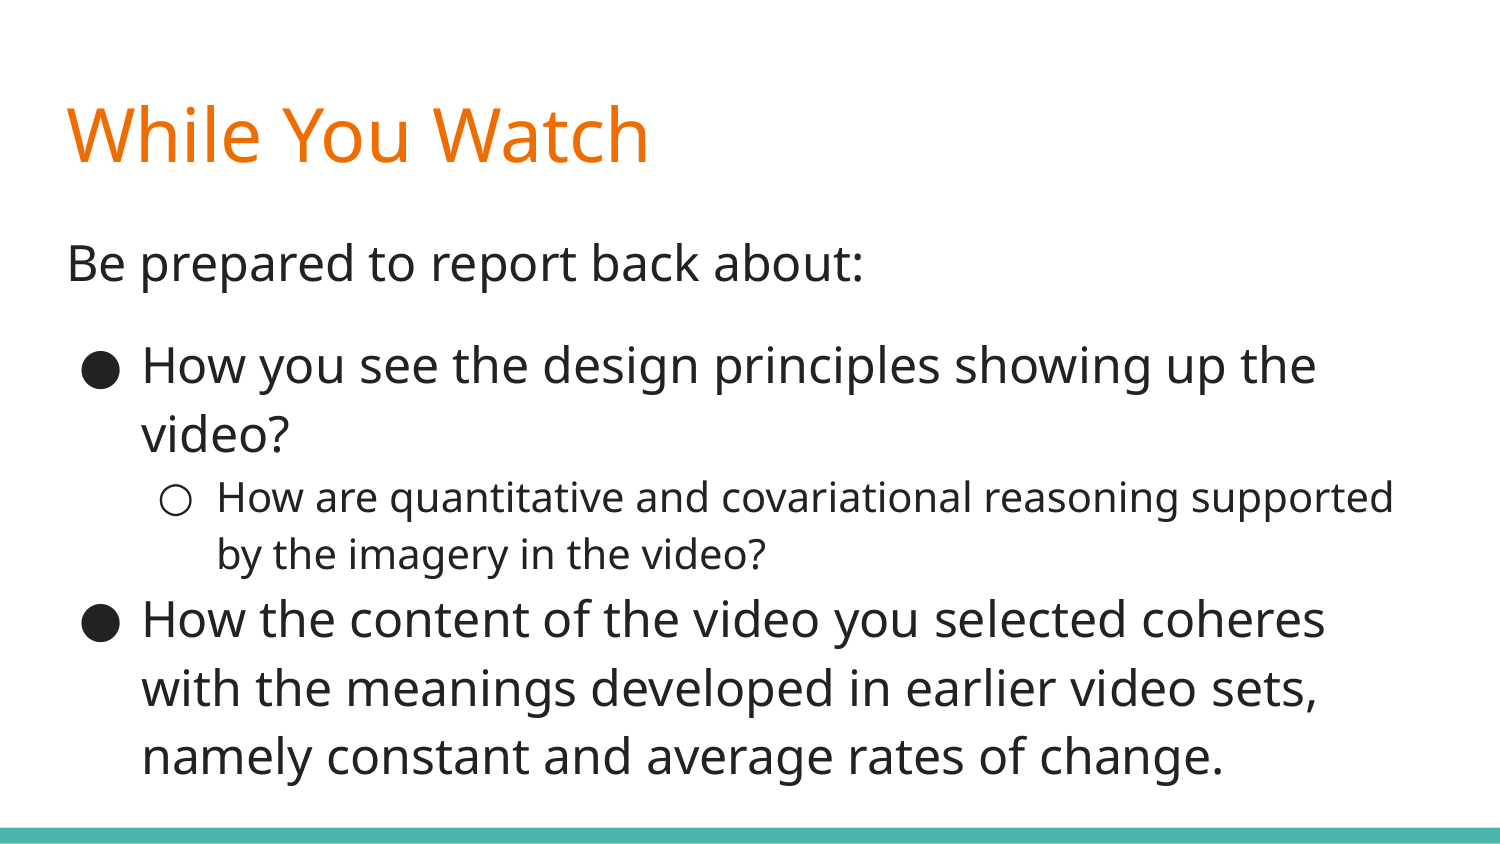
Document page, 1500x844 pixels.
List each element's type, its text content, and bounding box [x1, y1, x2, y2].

list Be prepared to report back about: How you see the design principles showing up the video? How are quantitative and covariational reasoning supported by the imagery in the video? How the content of the video you selected coheres with the meanings developed in earlier video sets, namely constant and average rates of change. [51, 207, 1449, 750]
title While You Watch [51, 72, 1449, 189]
